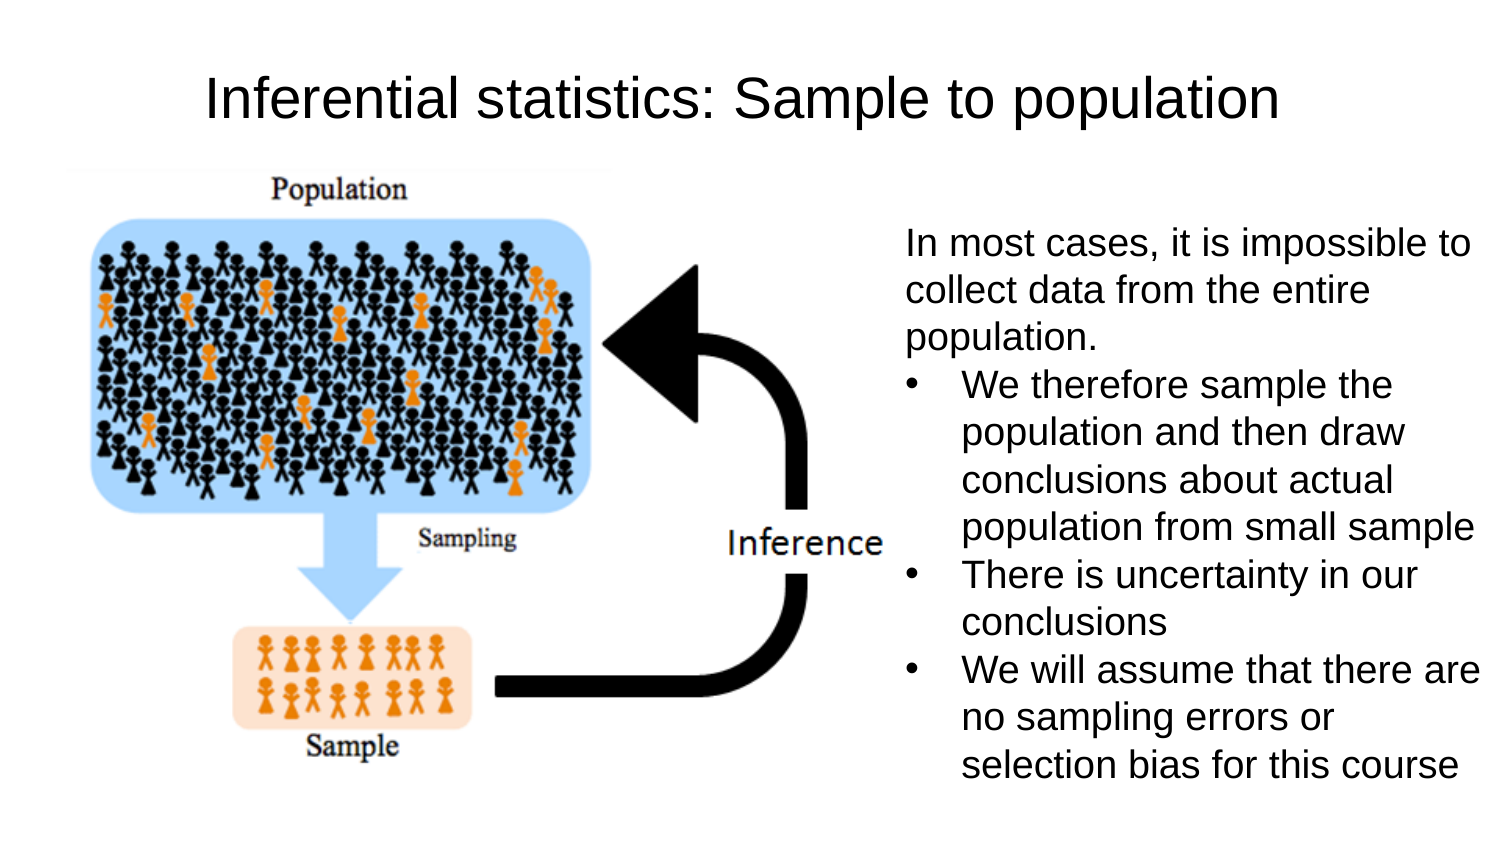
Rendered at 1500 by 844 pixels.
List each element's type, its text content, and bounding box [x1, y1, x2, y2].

picture [44, 161, 925, 773]
text_box In most cases, it is impossible to collect data from the entire population. We therefore sample the population and then draw conclusions about actual population from small sample There is uncertainty in our conclusions We will assume that there are no sampling errors or selection bias for this course [890, 208, 1500, 794]
title Inferential statistics: Sample to population [45, 45, 1443, 116]
